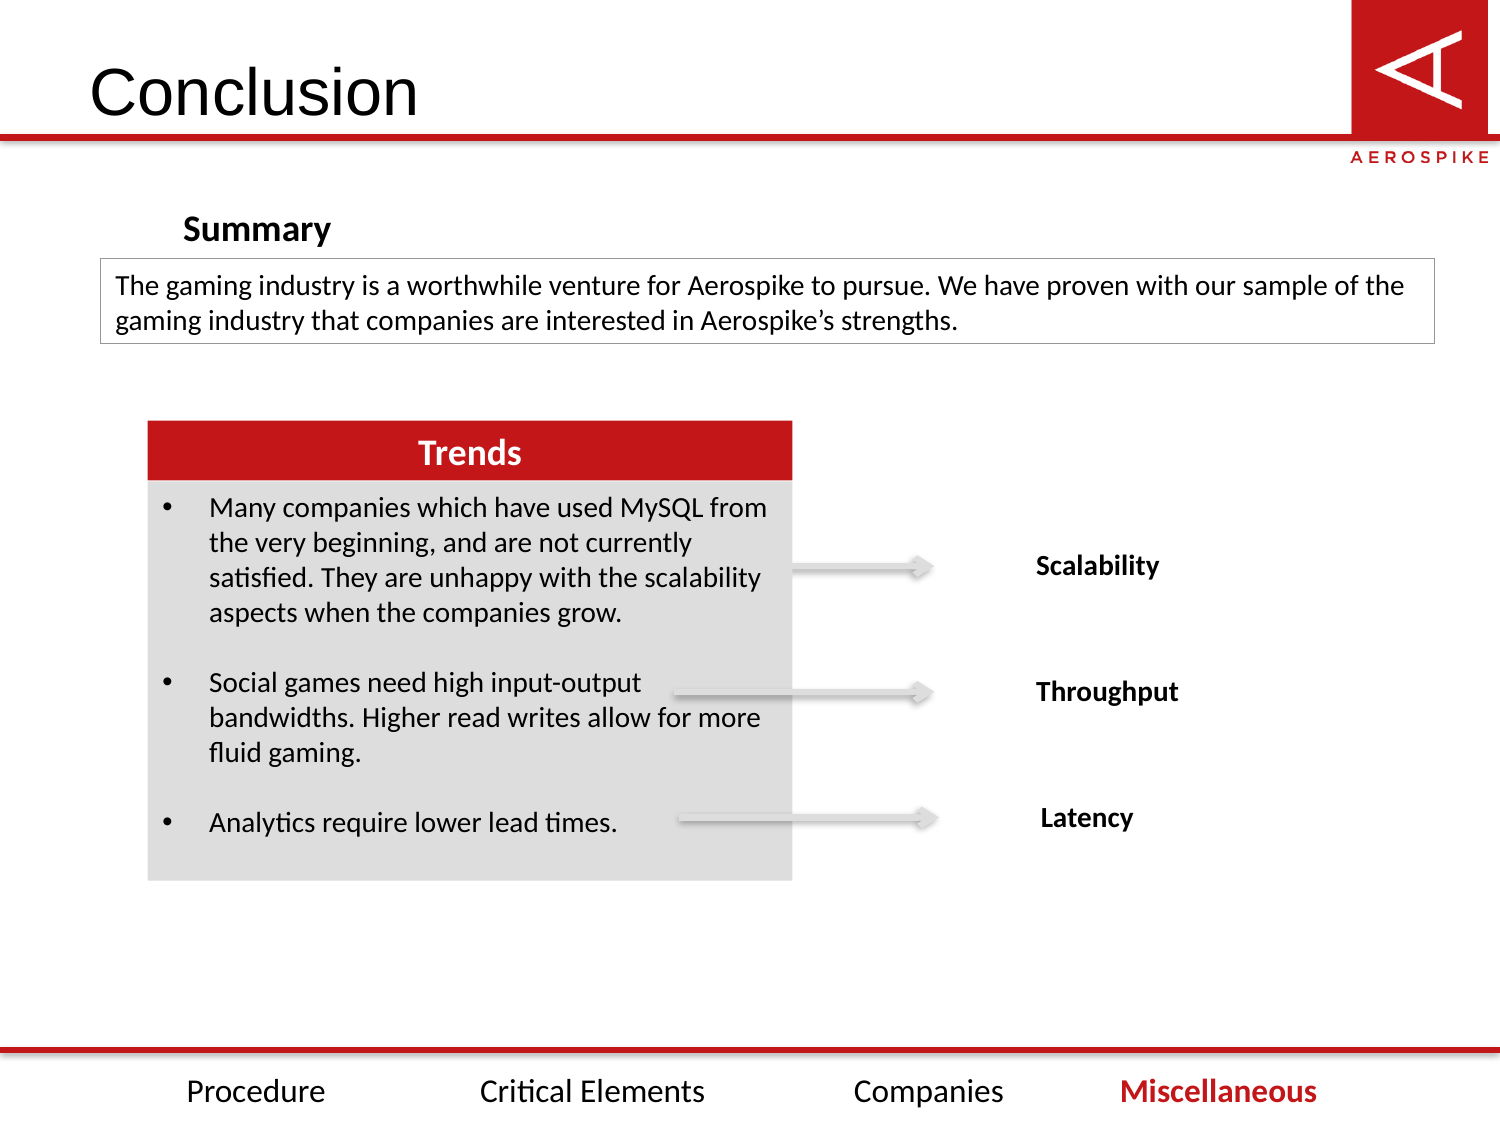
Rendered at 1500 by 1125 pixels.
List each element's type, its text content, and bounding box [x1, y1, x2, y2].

text_box Conclusion [74, 41, 1113, 133]
text_box The gaming industry is a worthwhile venture for Aerospike to pursue. We have proven with our sample of the gaming industry that companies are interested in Aerospike’s strengths. [100, 258, 1435, 344]
picture [1349, 0, 1488, 163]
text_box Critical Elements [417, 1062, 768, 1117]
text_box Summary [0, 196, 580, 256]
text_box Trends [147, 420, 793, 481]
text_box Throughput [1021, 664, 1490, 715]
text_box Miscellaneous [1090, 1062, 1347, 1117]
text_box Companies [822, 1062, 1036, 1117]
text_box Scalability [1021, 539, 1490, 589]
text_box Procedure [149, 1062, 363, 1117]
text_box Latency [1026, 790, 1495, 841]
text_box Many companies which have used MySQL from the very beginning, and are not currently satisfied. They are unhappy with the scalability aspects when the companies grow. Social games need high input-output bandwidths. Higher read writes allow for more fluid gaming. Analytics require lower lead times. [147, 481, 793, 881]
